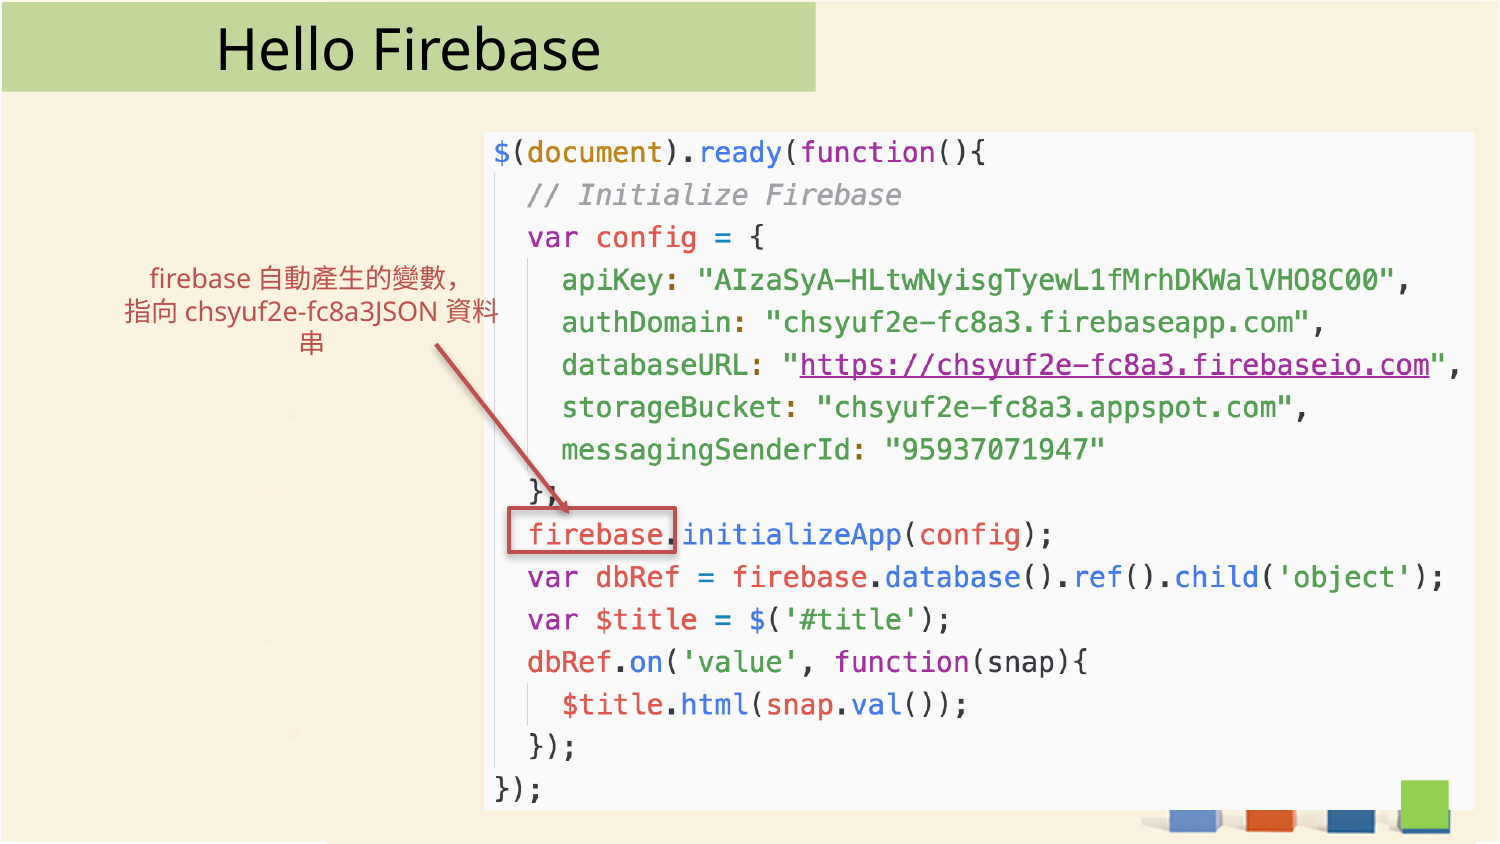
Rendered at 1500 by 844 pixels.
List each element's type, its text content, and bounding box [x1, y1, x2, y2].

slide_number [1400, 819, 1450, 830]
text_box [104, 254, 676, 553]
title Hello Firebase [1, 1, 817, 93]
picture [0, 0, 1500, 844]
